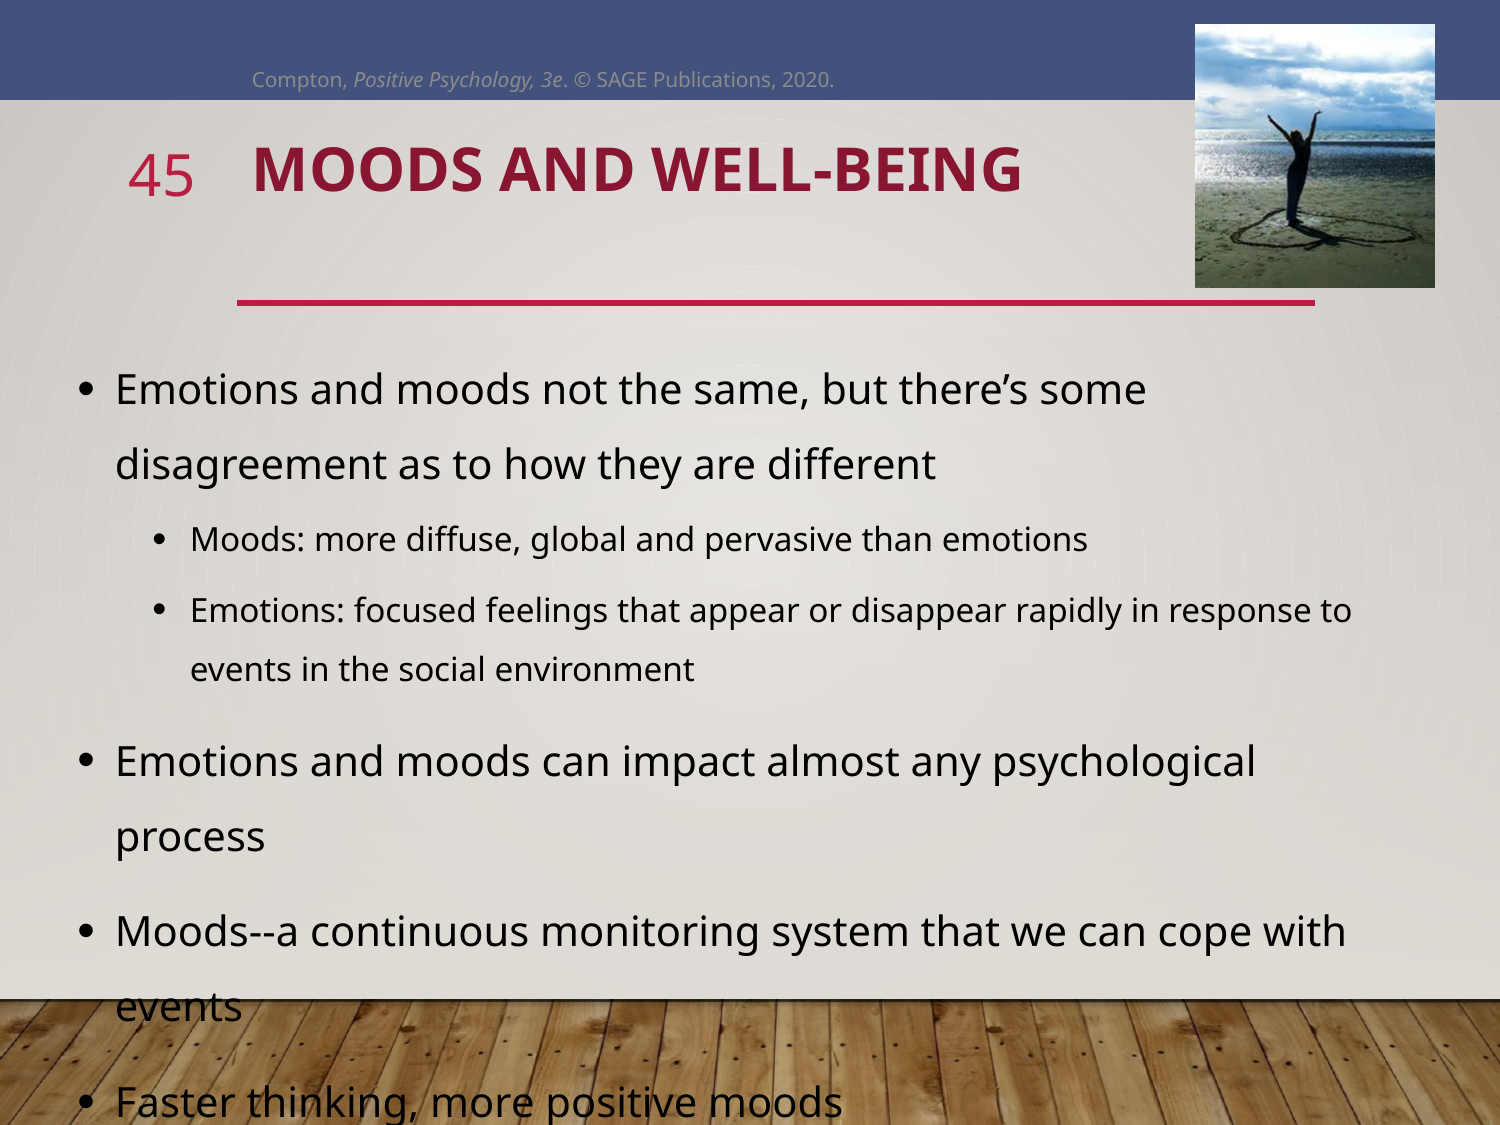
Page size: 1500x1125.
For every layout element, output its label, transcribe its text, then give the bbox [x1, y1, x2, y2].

footer Compton, Positive Psychology, 3e. © SAGE Publications, 2020. [236, 54, 899, 105]
list Emotions and moods not the same, but there’s some disagreement as to how they are different Moods: more diffuse, global and pervasive than emotions Emotions: focused feelings that appear or disappear rapidly in response to events in the social environment Emotions and moods can impact almost any psychological process Moods--a continuous monitoring system that we can cope with events Faster thinking, more positive moods [62, 330, 1400, 897]
picture [0, 999, 1500, 1125]
title Moods and Well-Being [236, 131, 1315, 305]
picture [1195, 24, 1435, 289]
slide_number 45 [80, 131, 211, 214]
